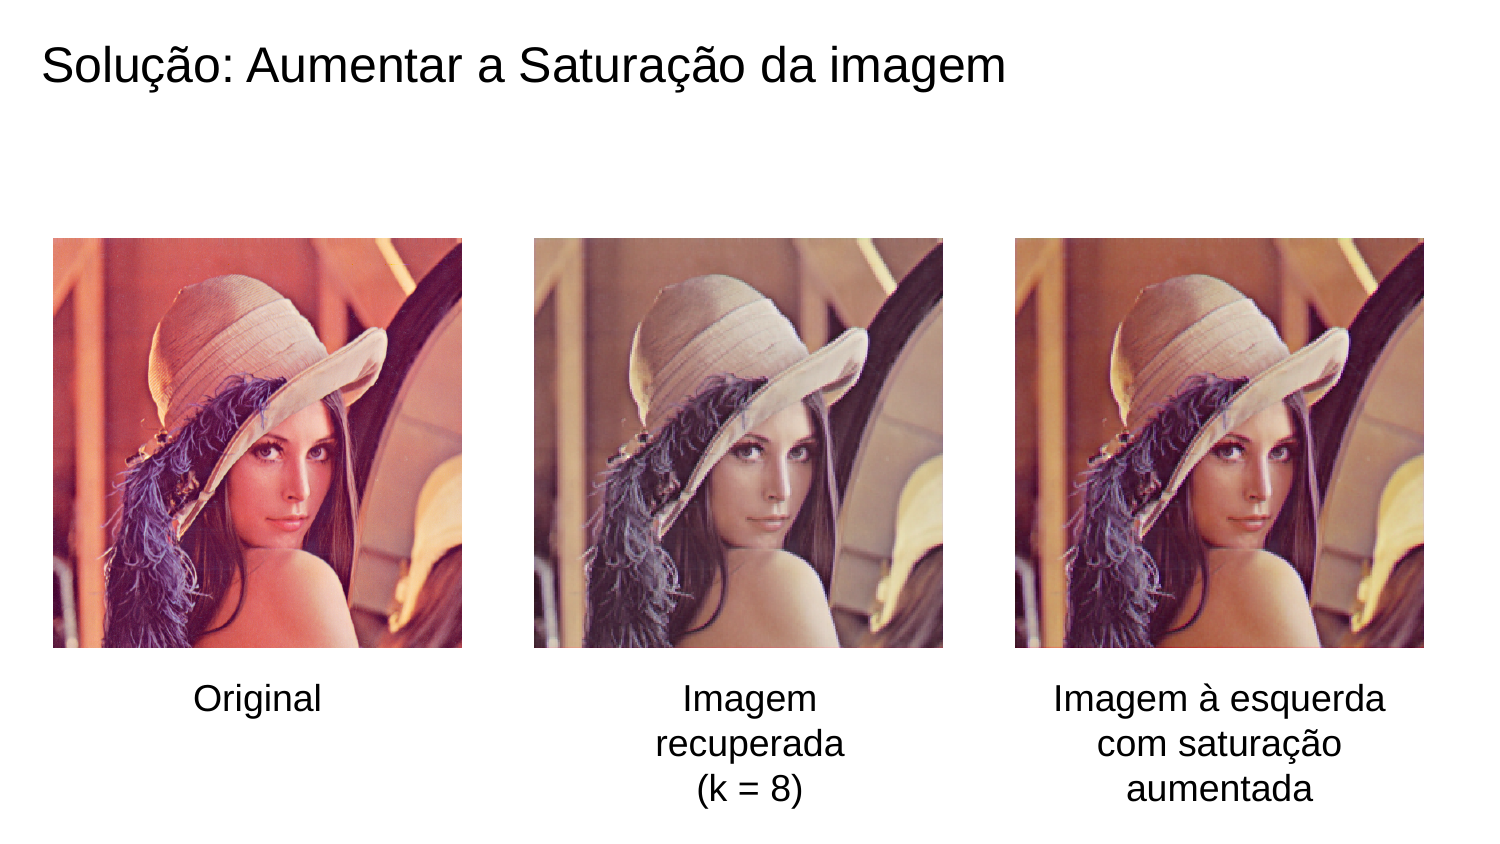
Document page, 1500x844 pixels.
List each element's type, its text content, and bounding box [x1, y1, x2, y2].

text_box Original [164, 658, 351, 715]
picture [533, 238, 944, 648]
text_box Imagem recuperada (k = 8) [587, 658, 913, 715]
picture [52, 238, 463, 648]
picture [1014, 238, 1425, 648]
text_box Imagem à esquerda com saturação aumentada [1030, 658, 1409, 715]
title Solução: Aumentar a Saturação da imagem [26, 17, 1424, 112]
